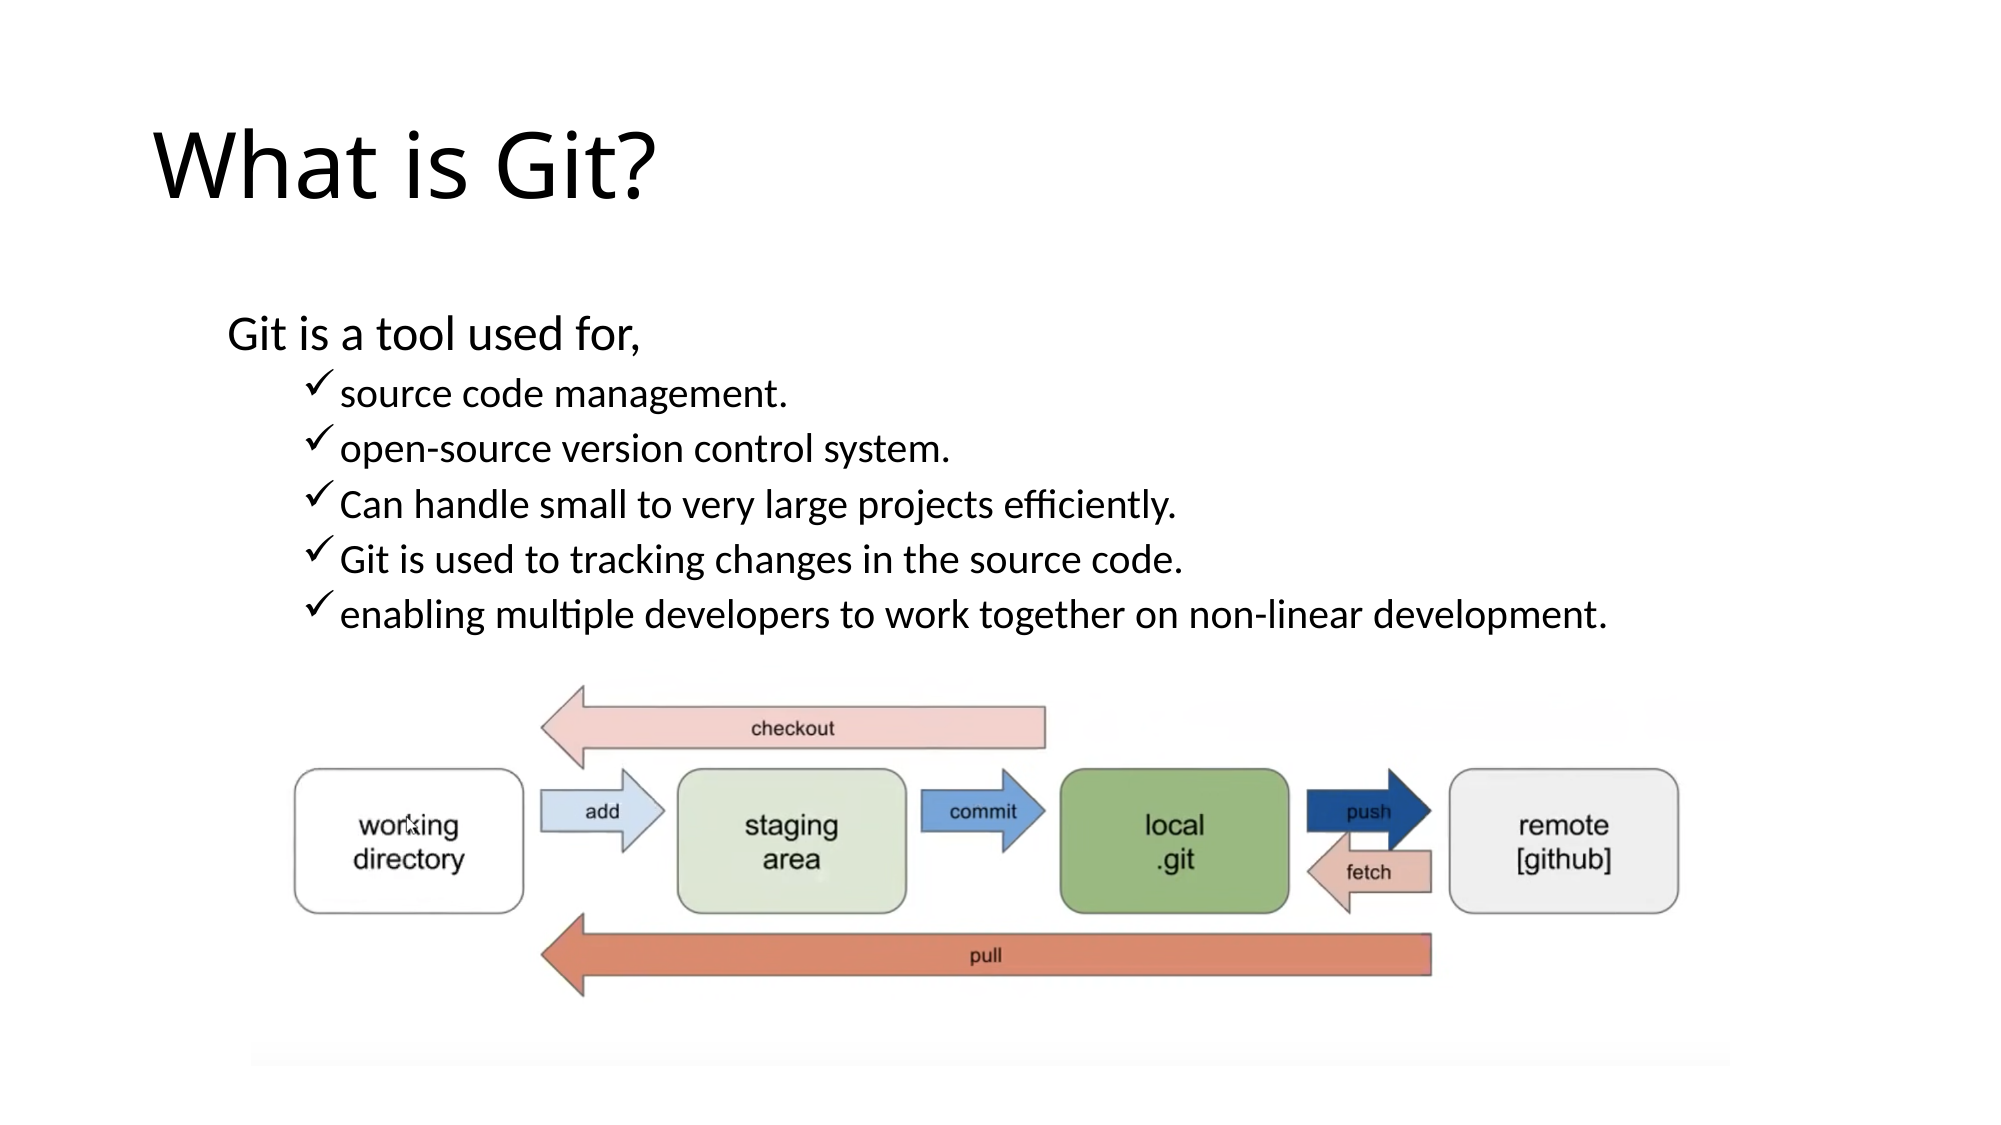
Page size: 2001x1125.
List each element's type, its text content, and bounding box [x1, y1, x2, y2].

list Git is a tool used for, source code management. open-source version control system. Can handle small to very large projects efficiently. Git is used to tracking changes in the source code. enabling multiple developers to work together on non-linear development. [137, 299, 1835, 678]
title What is Git? [137, 59, 1863, 278]
picture [251, 648, 1730, 1066]
